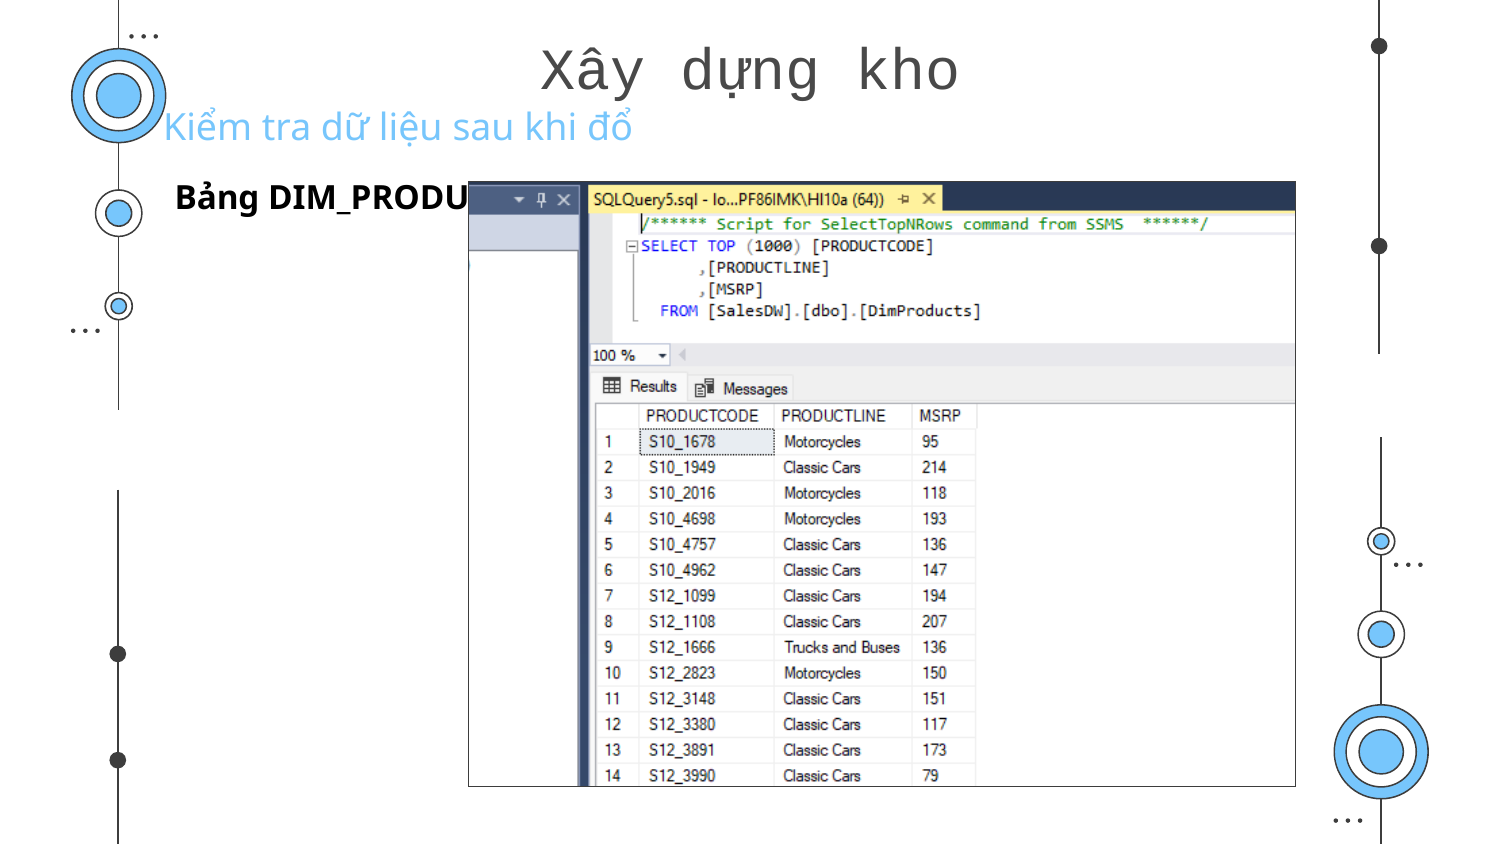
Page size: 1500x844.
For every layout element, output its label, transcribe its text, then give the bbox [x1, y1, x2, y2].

title Xây dựng kho [299, 16, 1201, 111]
picture [467, 181, 1297, 788]
text_box Kiểm tra dữ liệu sau khi đổ [144, 87, 653, 153]
text_box Bảng DIM_PRODUCT [159, 160, 1341, 232]
